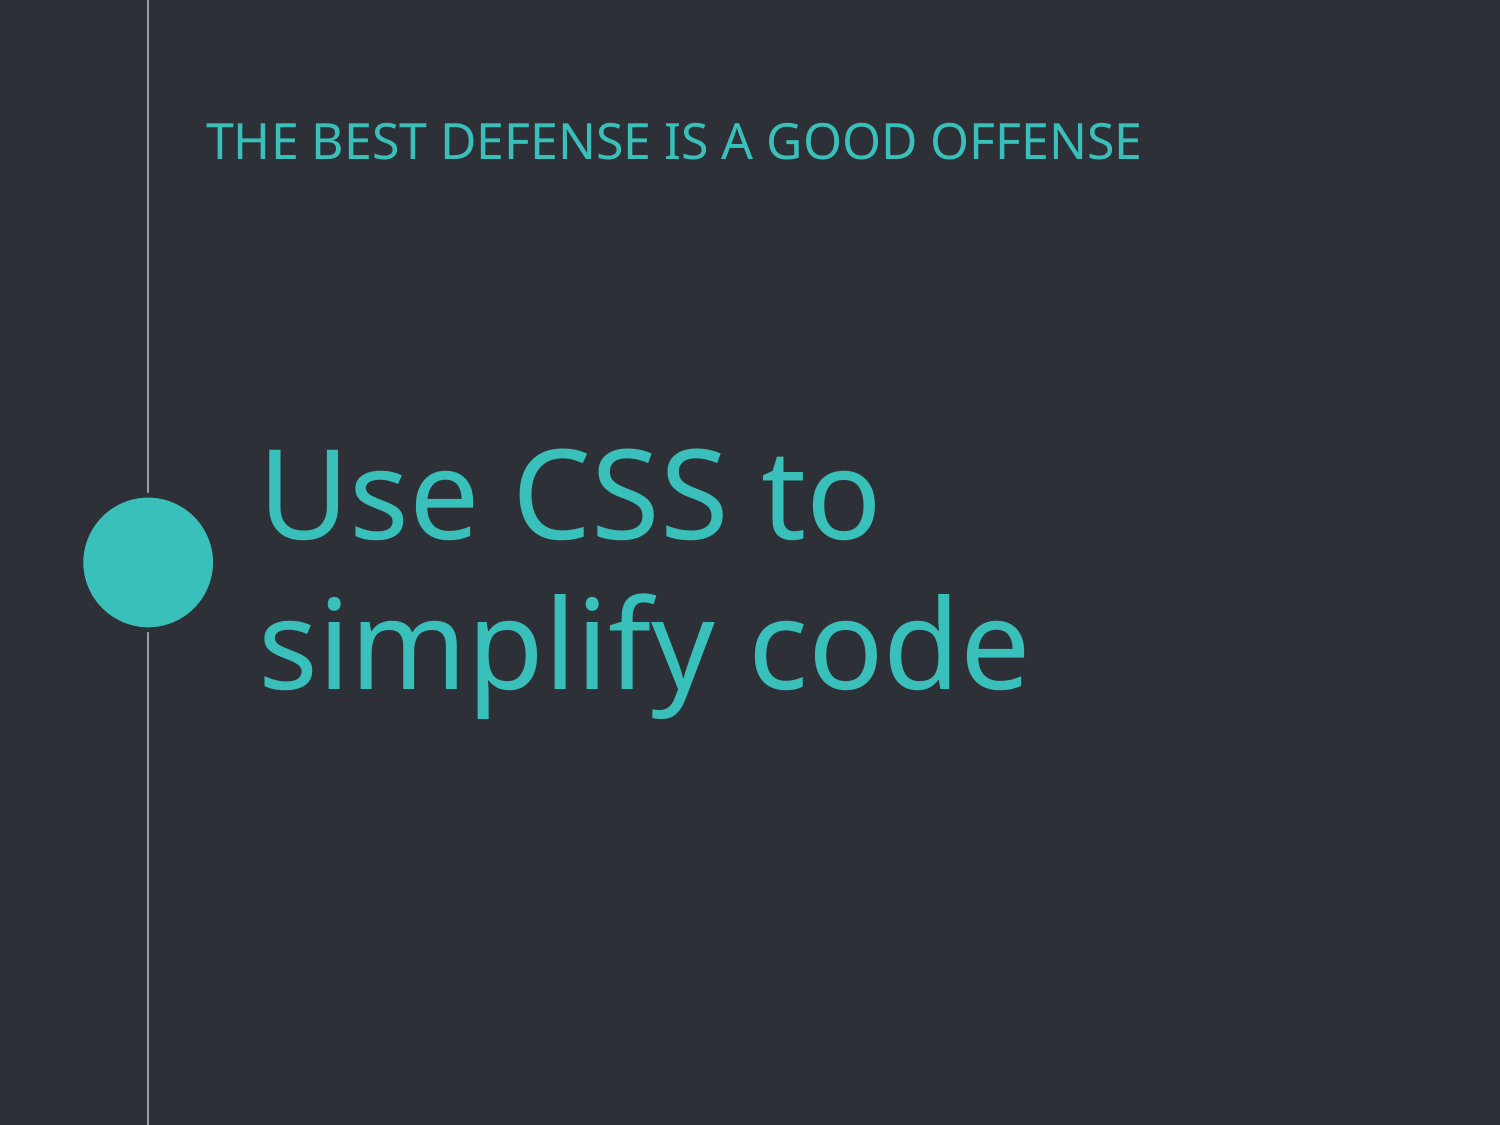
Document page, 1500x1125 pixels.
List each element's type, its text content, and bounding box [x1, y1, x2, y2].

title THE BEST DEFENSE IS A GOOD OFFENSE [191, 109, 1317, 185]
list Use CSS to simplify code [243, 399, 1369, 726]
